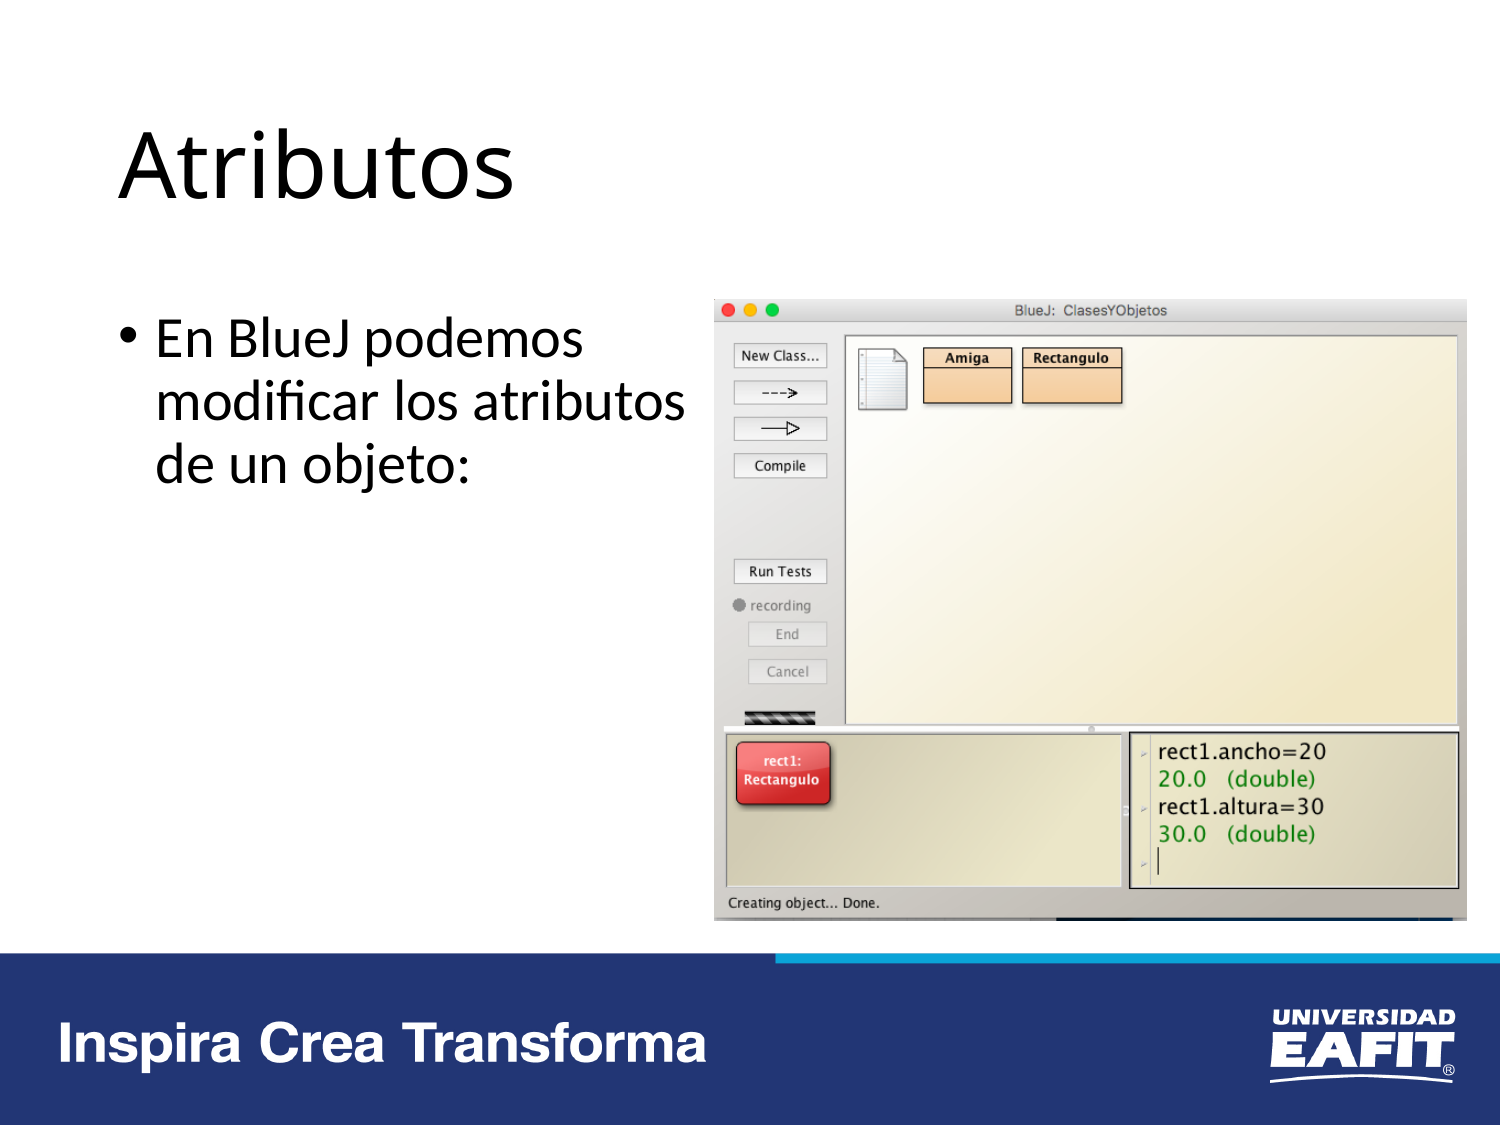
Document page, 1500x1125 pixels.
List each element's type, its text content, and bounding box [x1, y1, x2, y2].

picture [0, 0, 1500, 1125]
title Atributos [103, 59, 1397, 278]
list En BlueJ podemos modificar los atributos de un objeto: [103, 299, 715, 1014]
